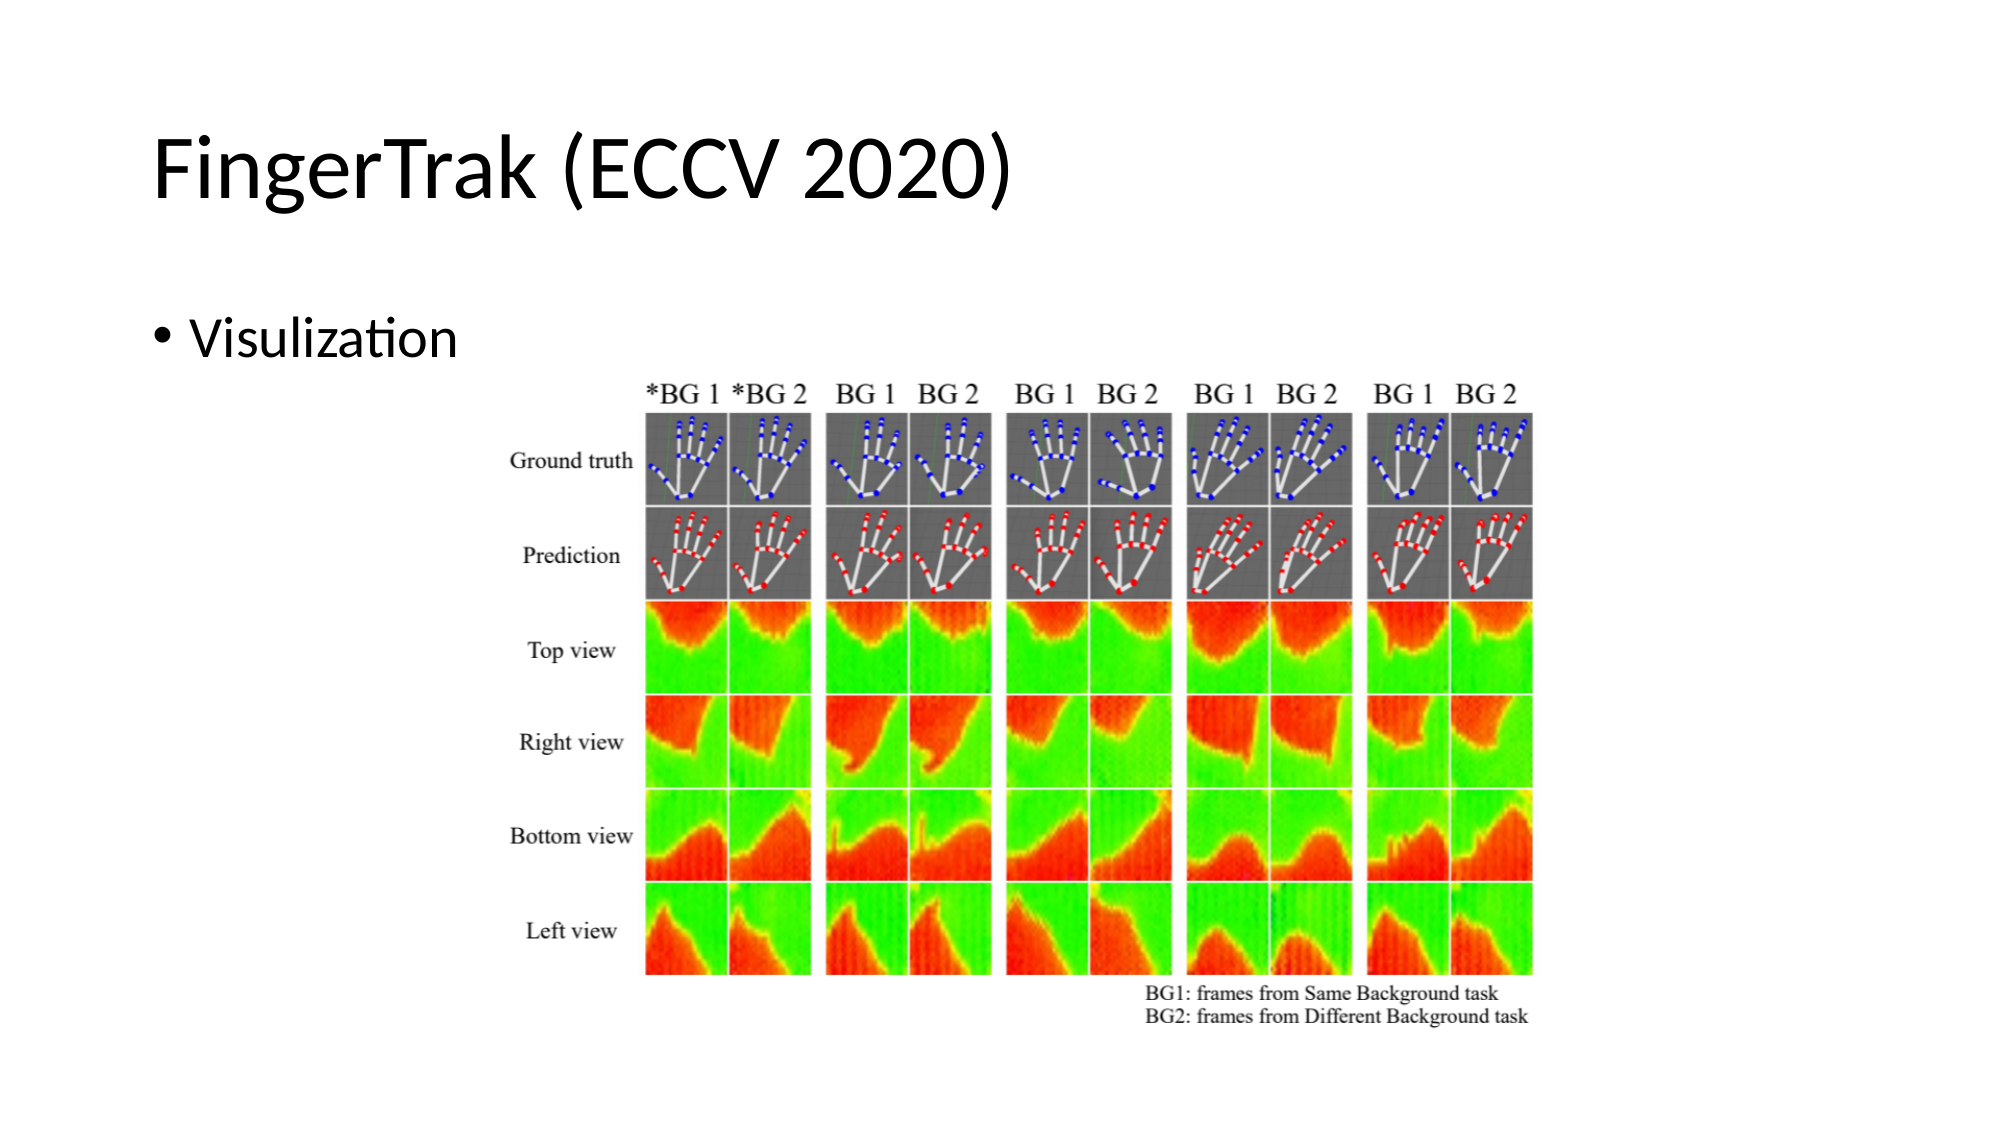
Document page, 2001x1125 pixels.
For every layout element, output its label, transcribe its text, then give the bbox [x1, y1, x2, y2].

title FingerTrak (ECCV 2020) [137, 59, 1863, 278]
list Visulization [137, 299, 1863, 1014]
picture [444, 366, 1556, 1049]
